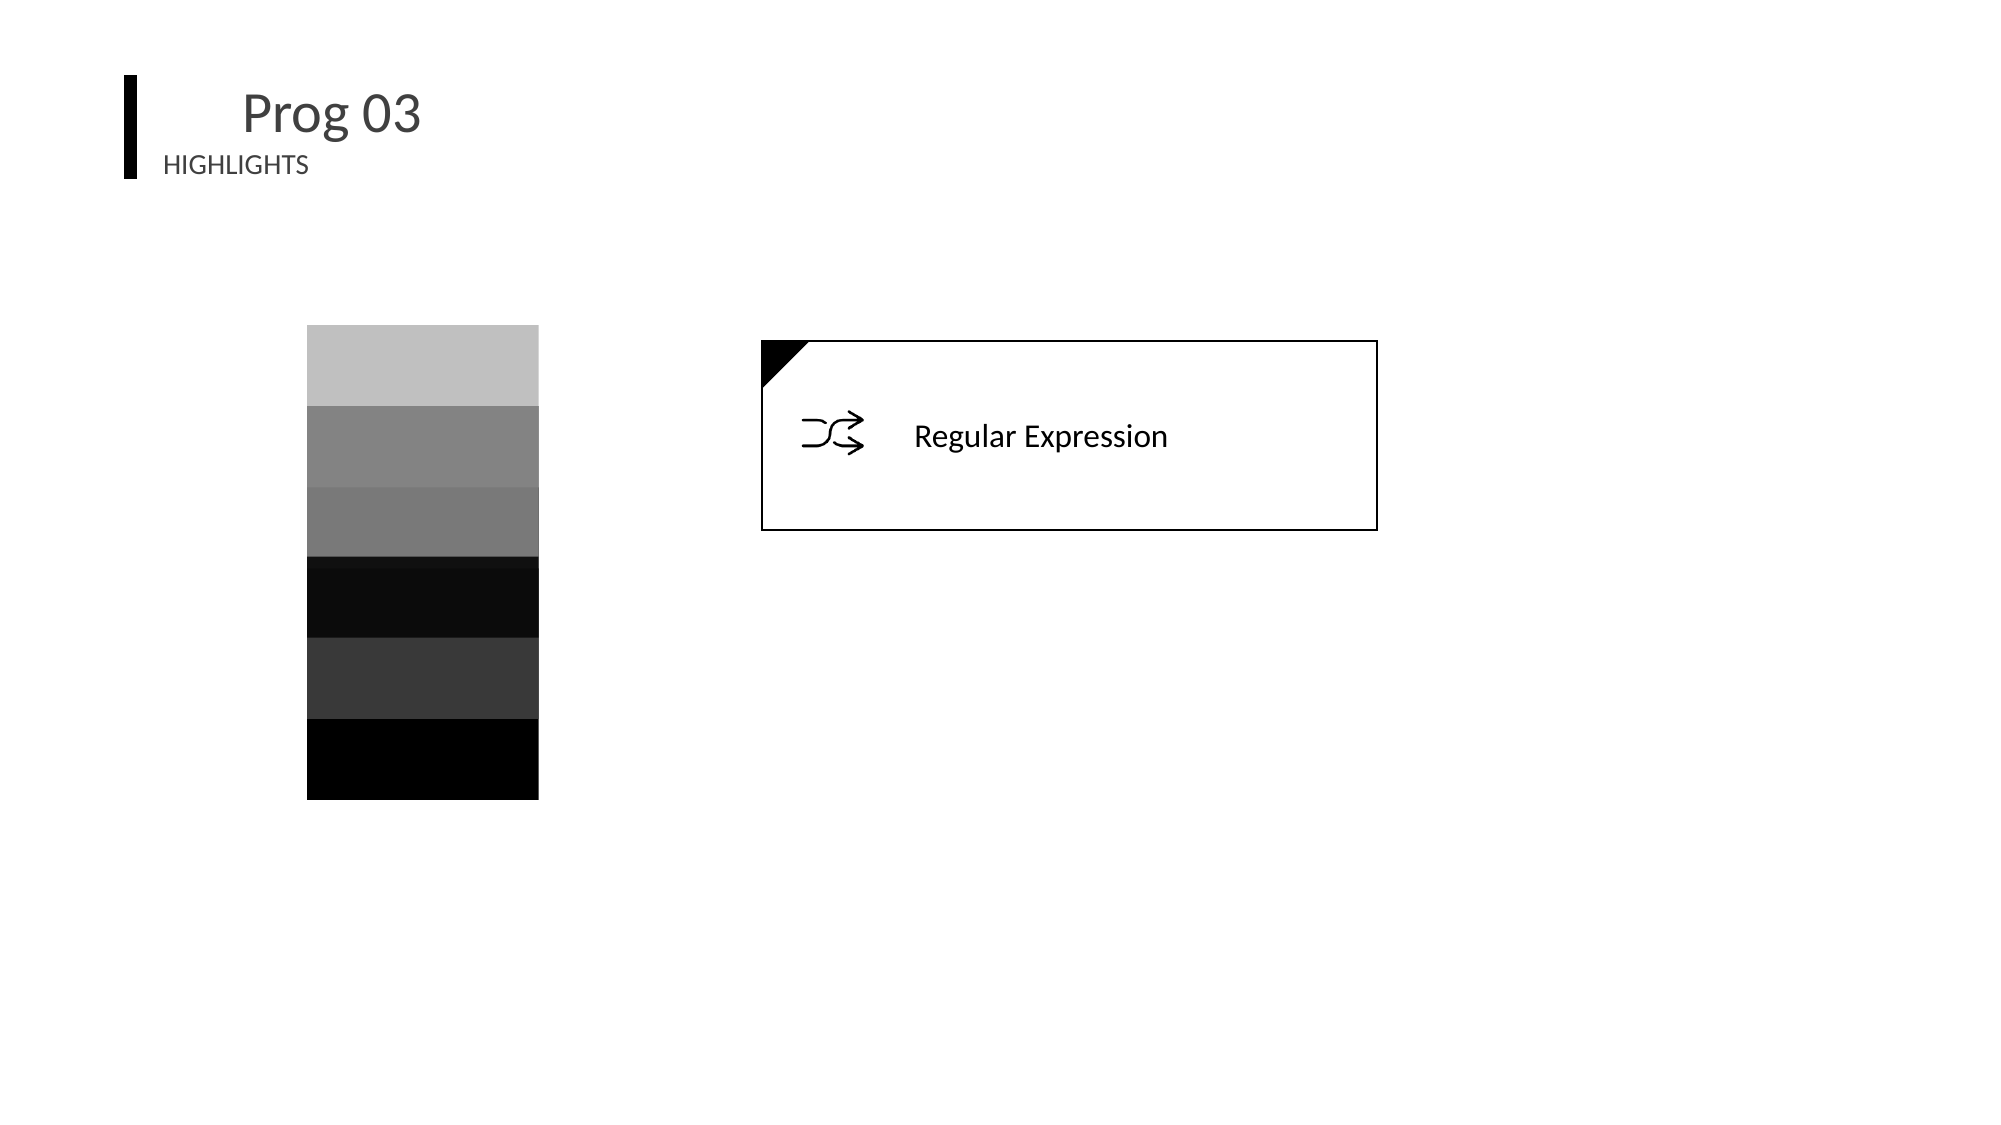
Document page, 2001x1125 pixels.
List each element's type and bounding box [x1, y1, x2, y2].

text_box [98, 67, 565, 189]
text_box [307, 325, 539, 800]
text_box [761, 340, 1378, 530]
